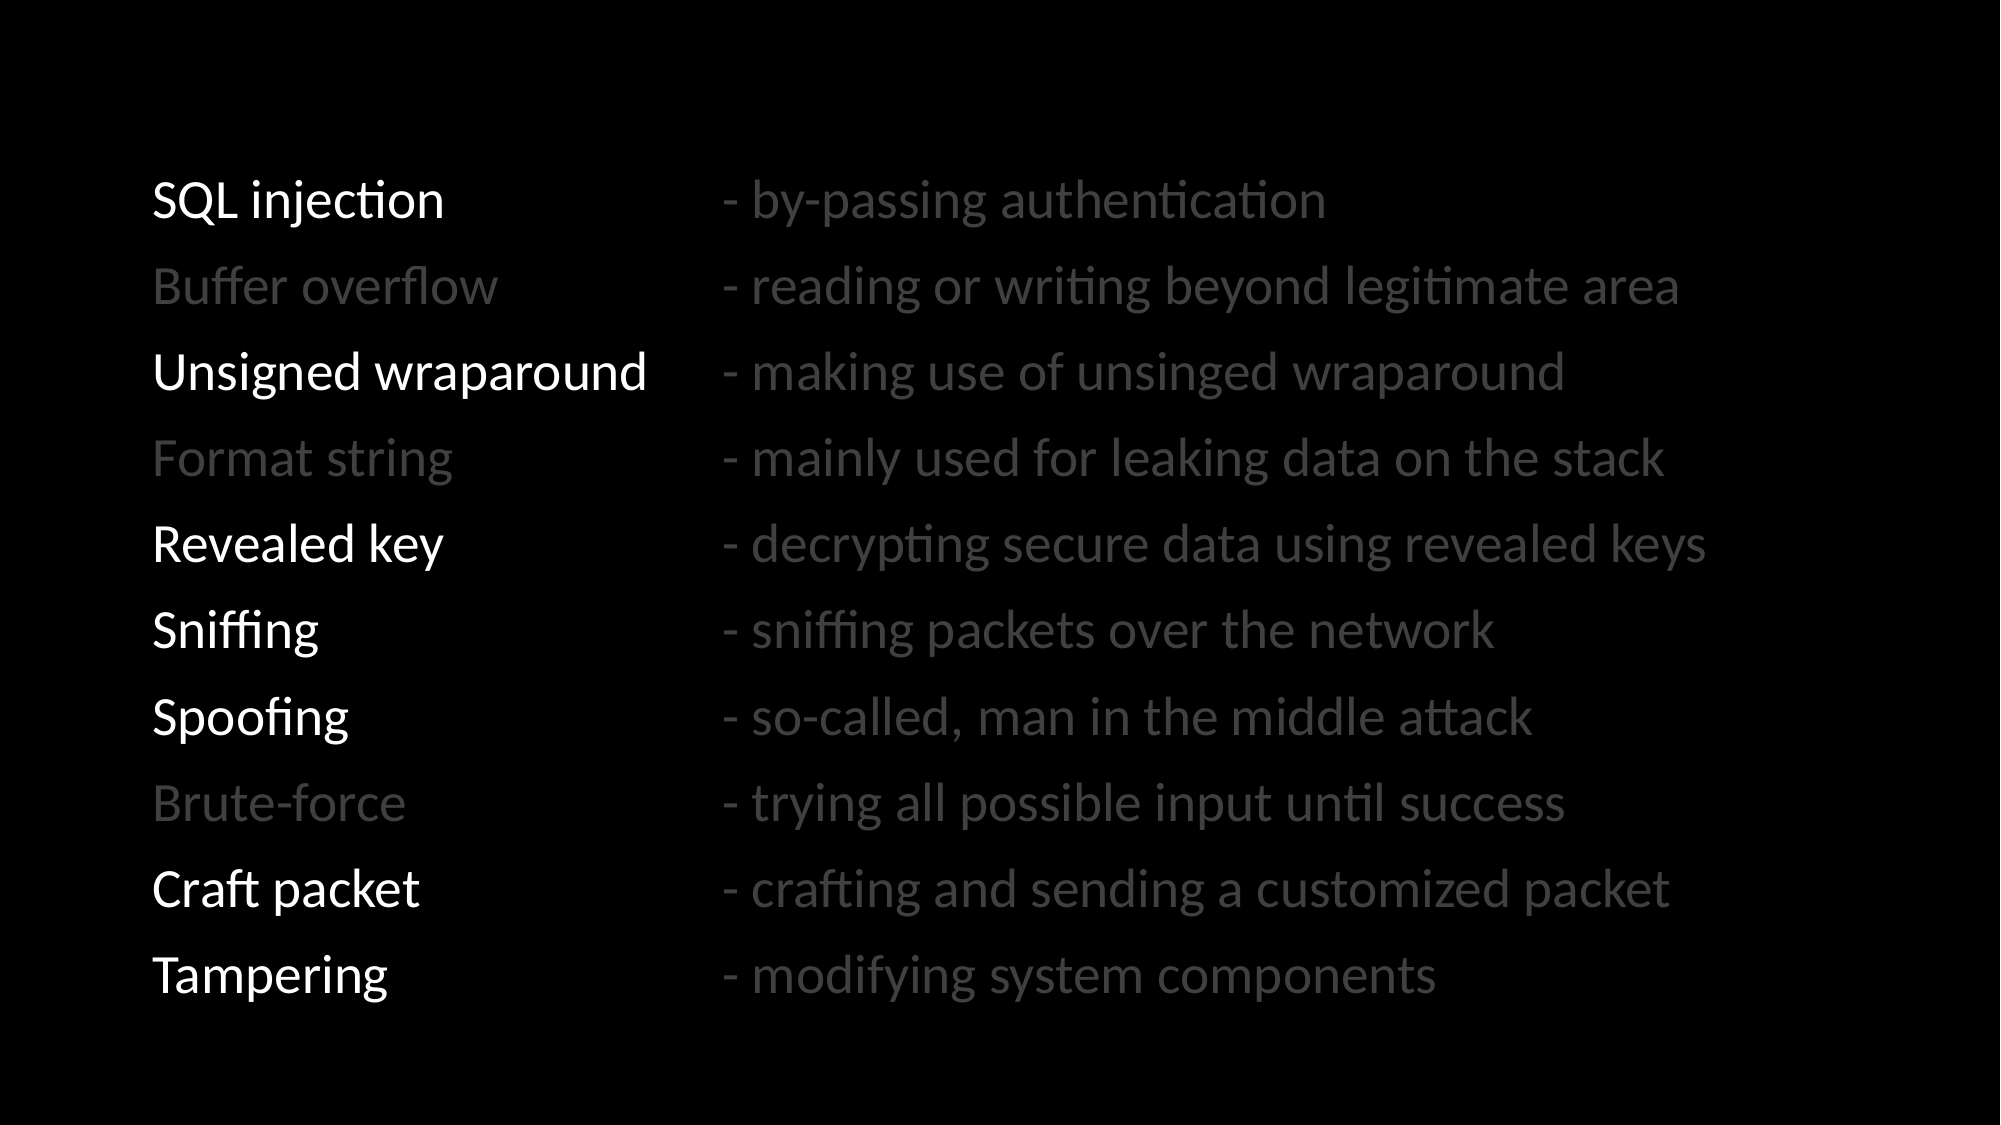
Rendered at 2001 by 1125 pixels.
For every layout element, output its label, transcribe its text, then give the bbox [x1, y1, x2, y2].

list SQL injection - by-passing authentication Buffer overflow - reading or writing beyond legitimate area Unsigned wraparound - making use of unsinged wraparound Format string - mainly used for leaking data on the stack Revealed key - decrypting secure data using revealed keys Sniffing - sniffing packets over the network Spoofing - so-called, man in the middle attack Brute-force - trying all possible input until success Craft packet - crafting and sending a customized packet Tampering - modifying system components [137, 155, 1863, 1014]
